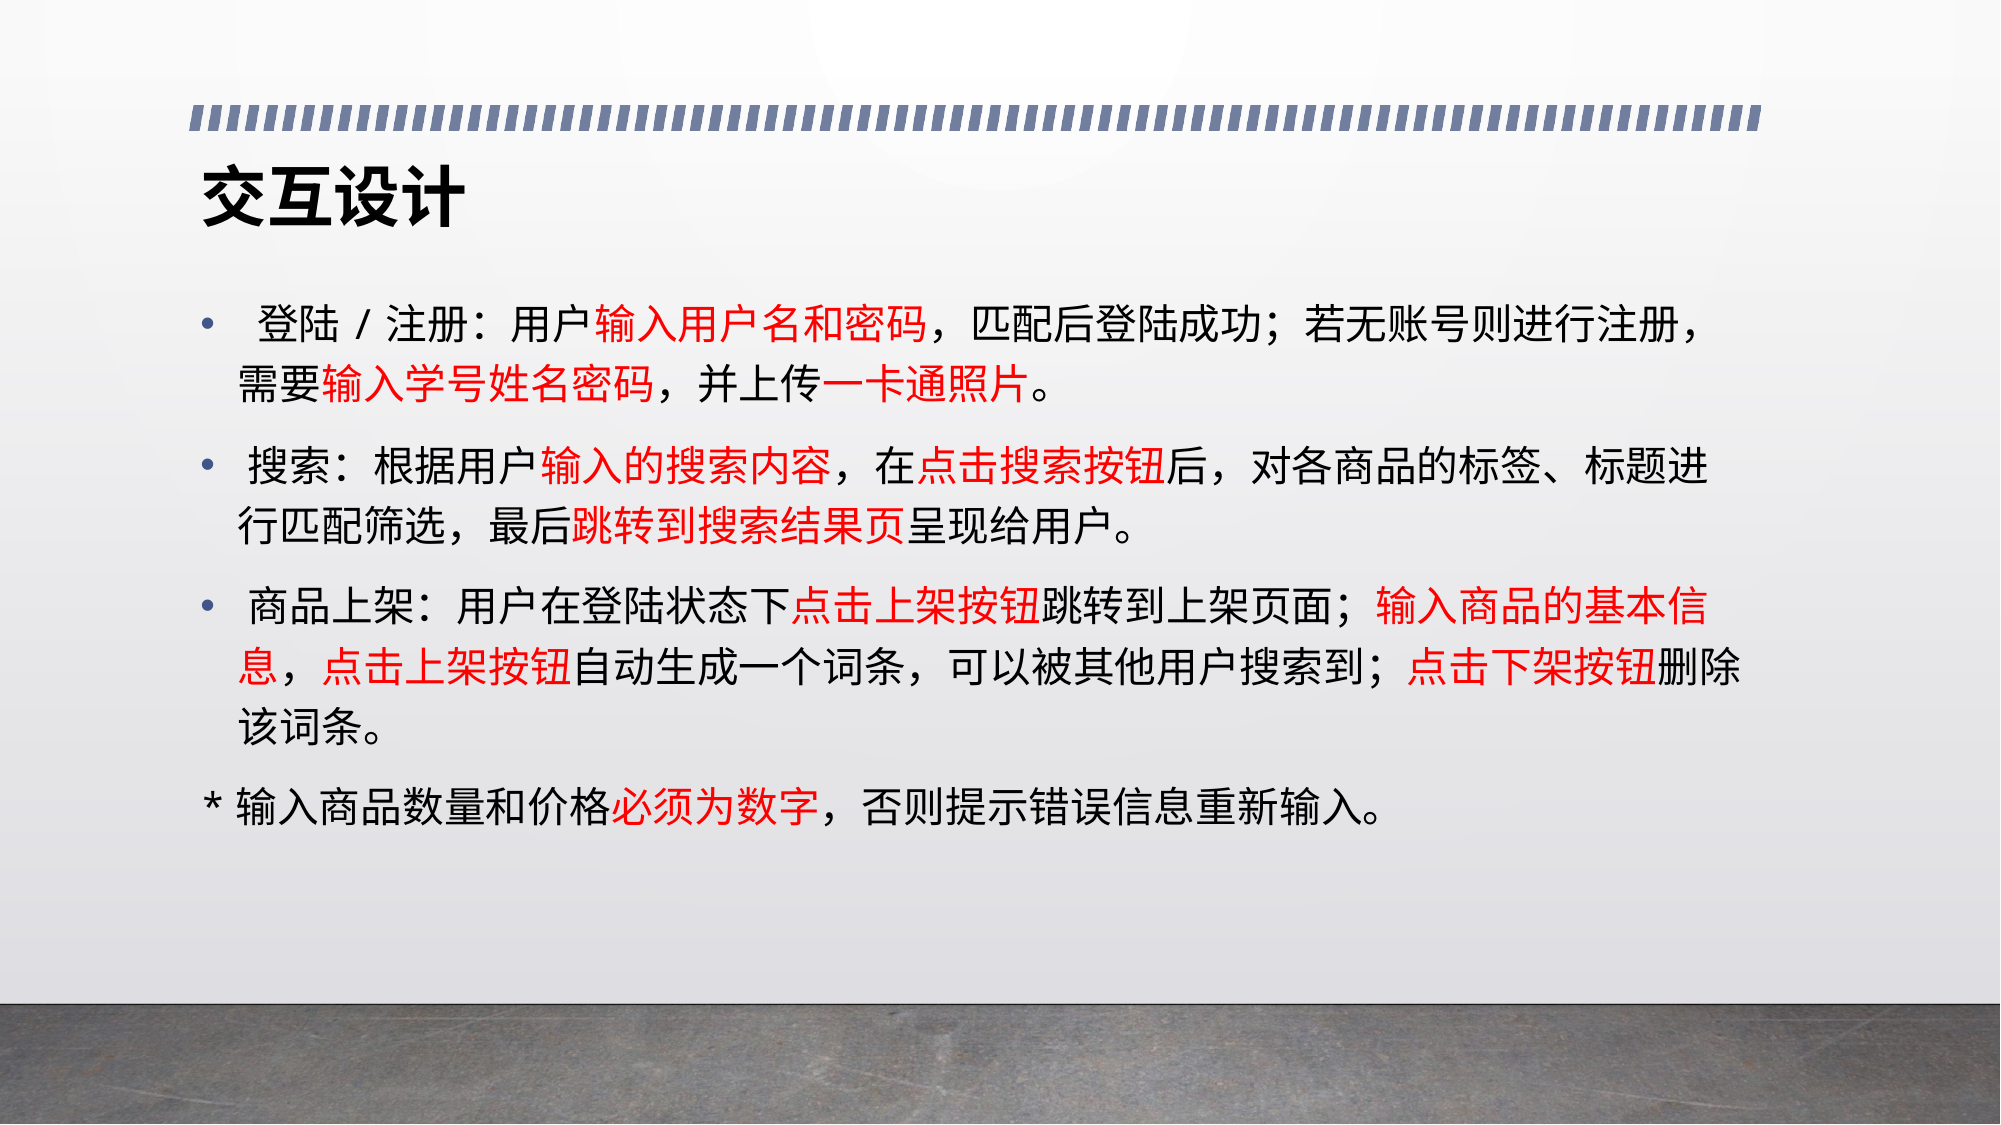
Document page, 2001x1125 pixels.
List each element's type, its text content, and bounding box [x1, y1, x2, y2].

title 交互设计 [185, 156, 1761, 280]
picture [0, 1004, 2000, 1124]
list 登陆/注册：用户输入用户名和密码，匹配后登陆成功；若无账号则进行注册，需要输入学号姓名密码，并上传一卡通照片。 ​搜索：根据用户输入的搜索内容，在点击搜索按钮后，对各商品的标签、标题进行匹配筛选，最后跳转到搜索结果页呈现给用户。 ​商品上架：用户在登陆状态下点击上架按钮跳转到上架页面；输入商品的基本信息，点击上架按钮自动生成一个词条，可以被其他用户搜索到；点击下架按钮删除该词条。 *输入商品数量和价格必须为数字，否则提示错误信息重新输入。 [185, 280, 1761, 969]
